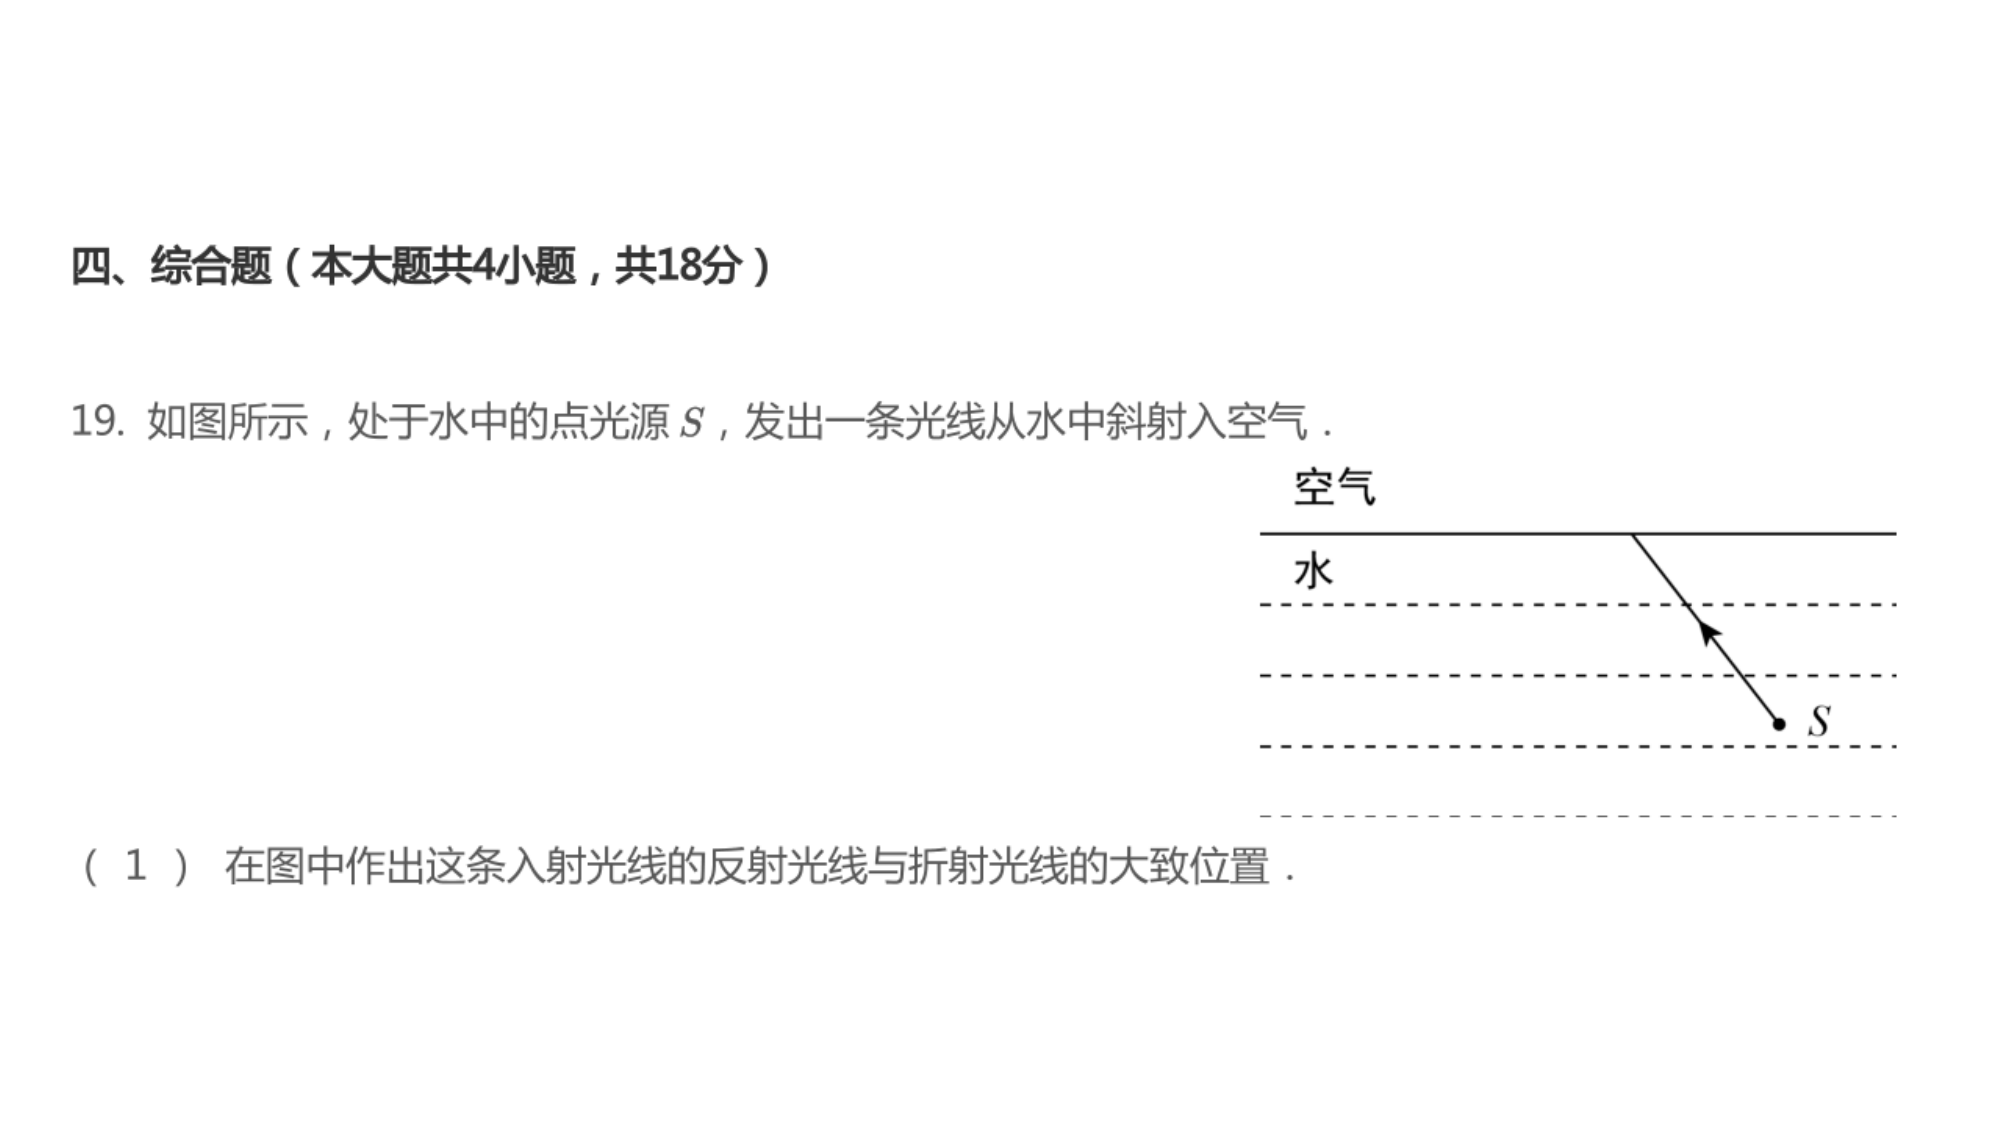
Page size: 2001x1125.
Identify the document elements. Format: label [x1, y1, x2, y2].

picture [50, 220, 1950, 905]
